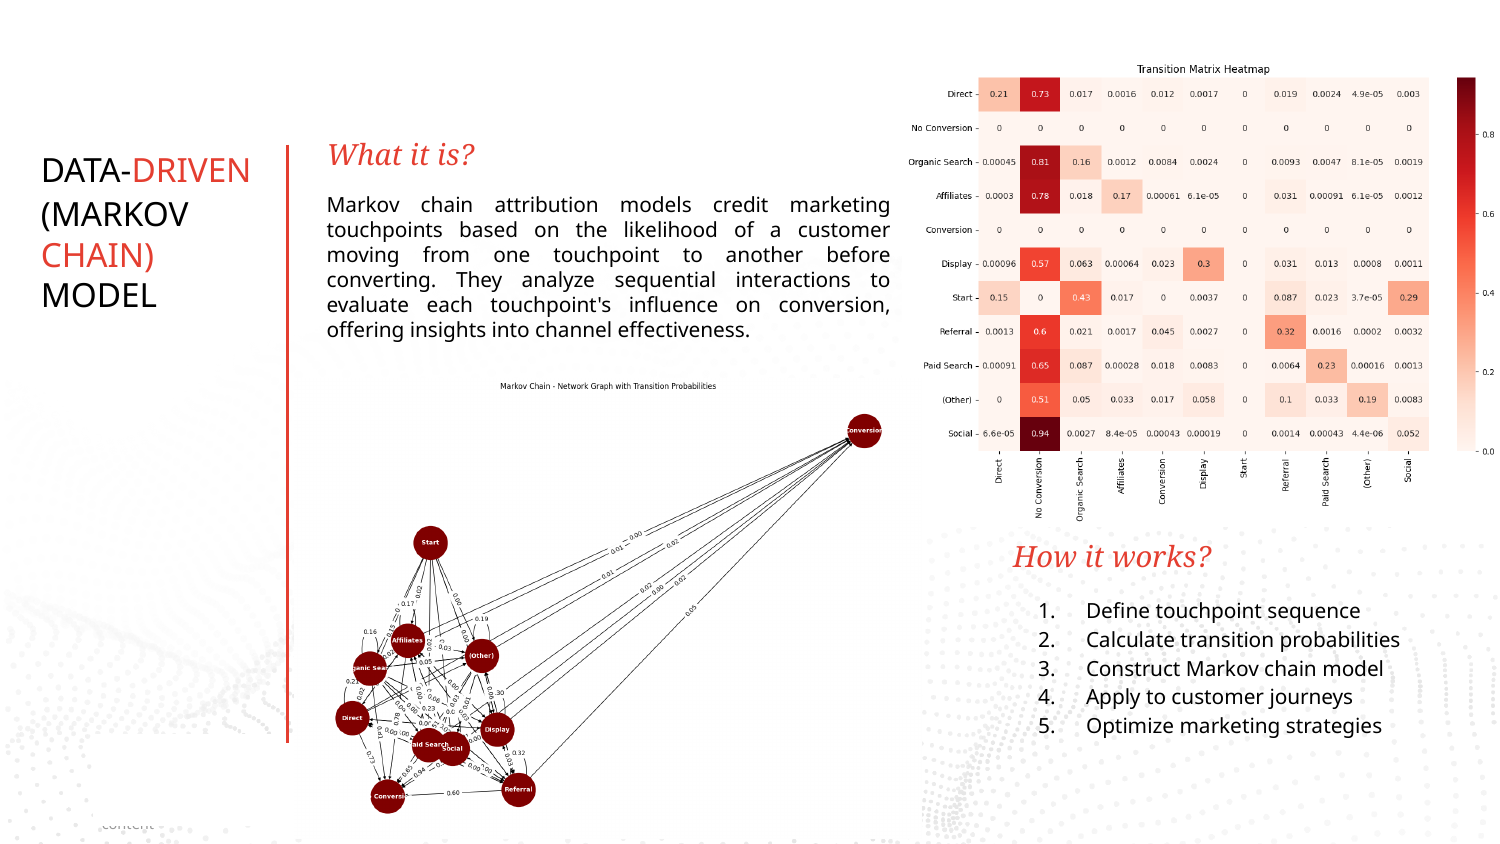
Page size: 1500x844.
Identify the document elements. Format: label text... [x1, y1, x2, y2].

text_box DATA-DRIVEN (MARKOV CHAIN) MODEL [25, 134, 282, 239]
picture [0, 58, 1500, 844]
text_box What it is? Markov chain attribution models credit marketing touchpoints based on the likelihood of a customer moving from one touchpoint to another before converting. They analyze sequential interactions to evaluate each touchpoint's influence on conversion, offering insights into channel effectiveness. [324, 116, 892, 239]
